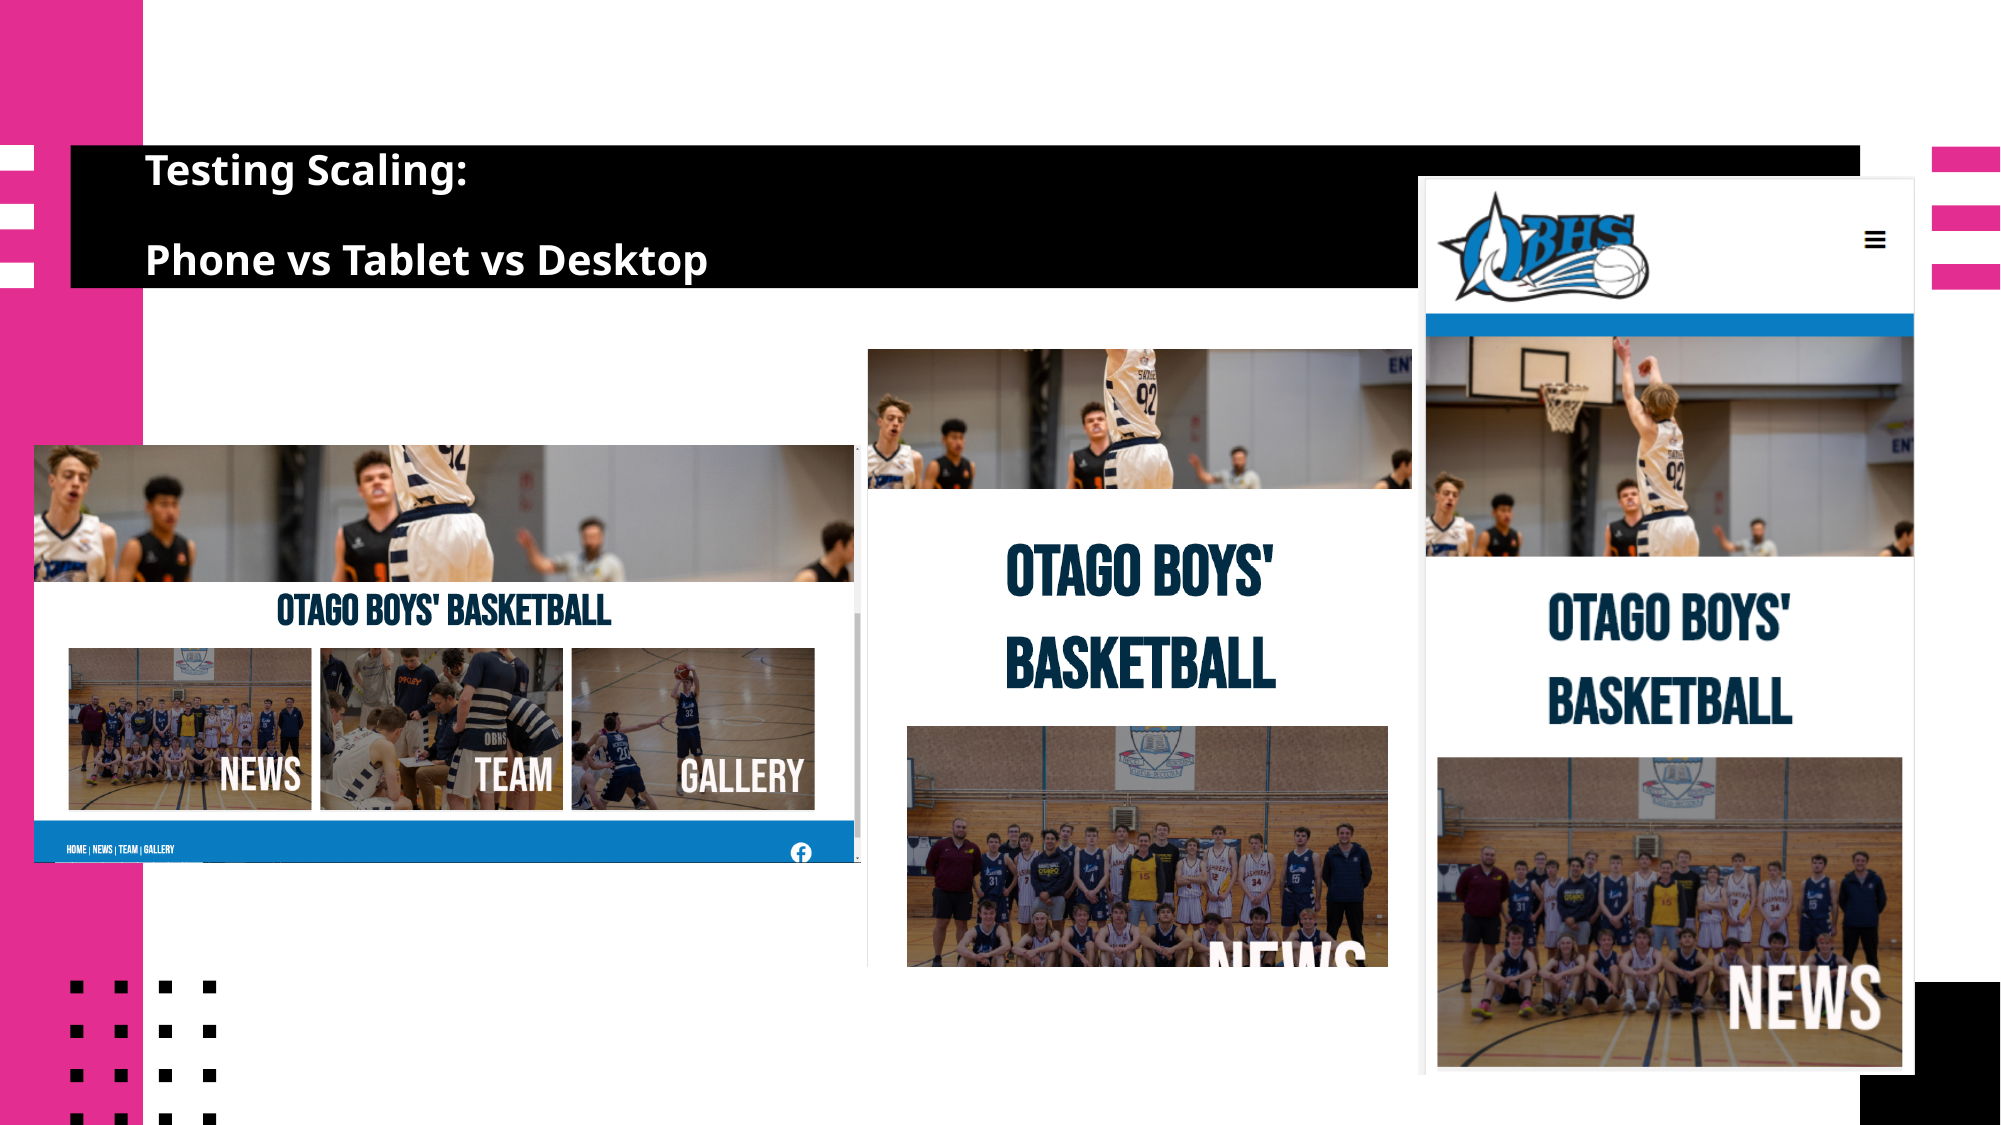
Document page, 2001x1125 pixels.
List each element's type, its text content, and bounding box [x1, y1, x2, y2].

title Testing Scaling: Phone vs Tablet vs Desktop [144, 145, 1861, 289]
picture [1418, 176, 1915, 1075]
picture [34, 445, 861, 863]
picture [867, 349, 1412, 967]
